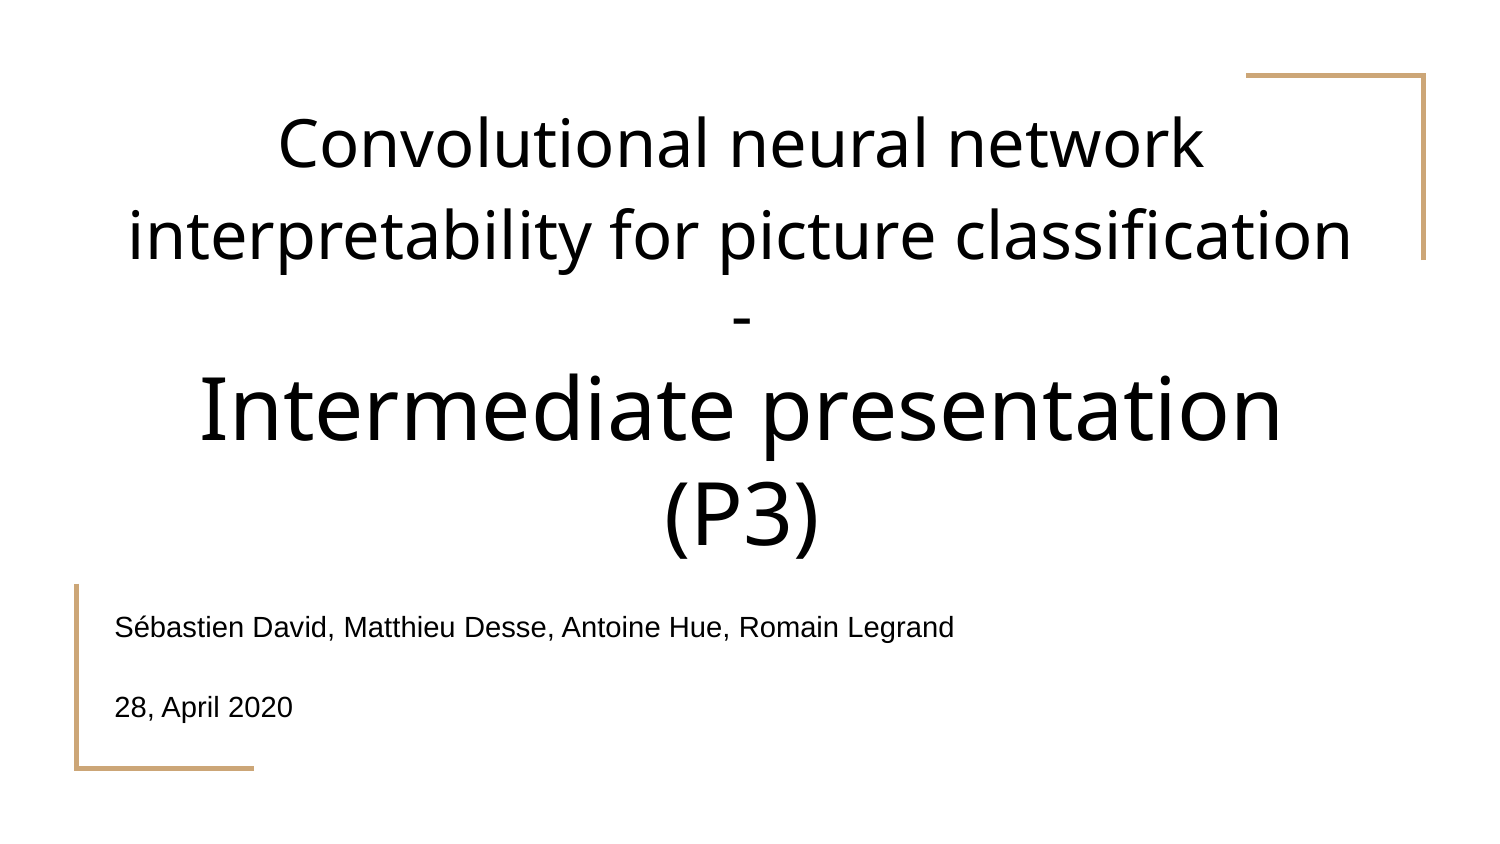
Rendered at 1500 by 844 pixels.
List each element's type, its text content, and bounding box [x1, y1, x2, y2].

title Convolutional neural network interpretability for picture classification - Intermediate presentation (P3) [99, 117, 1385, 559]
subtitle Sébastien David, Matthieu Desse, Antoine Hue, Romain Legrand 28, April 2020 [99, 587, 1002, 748]
